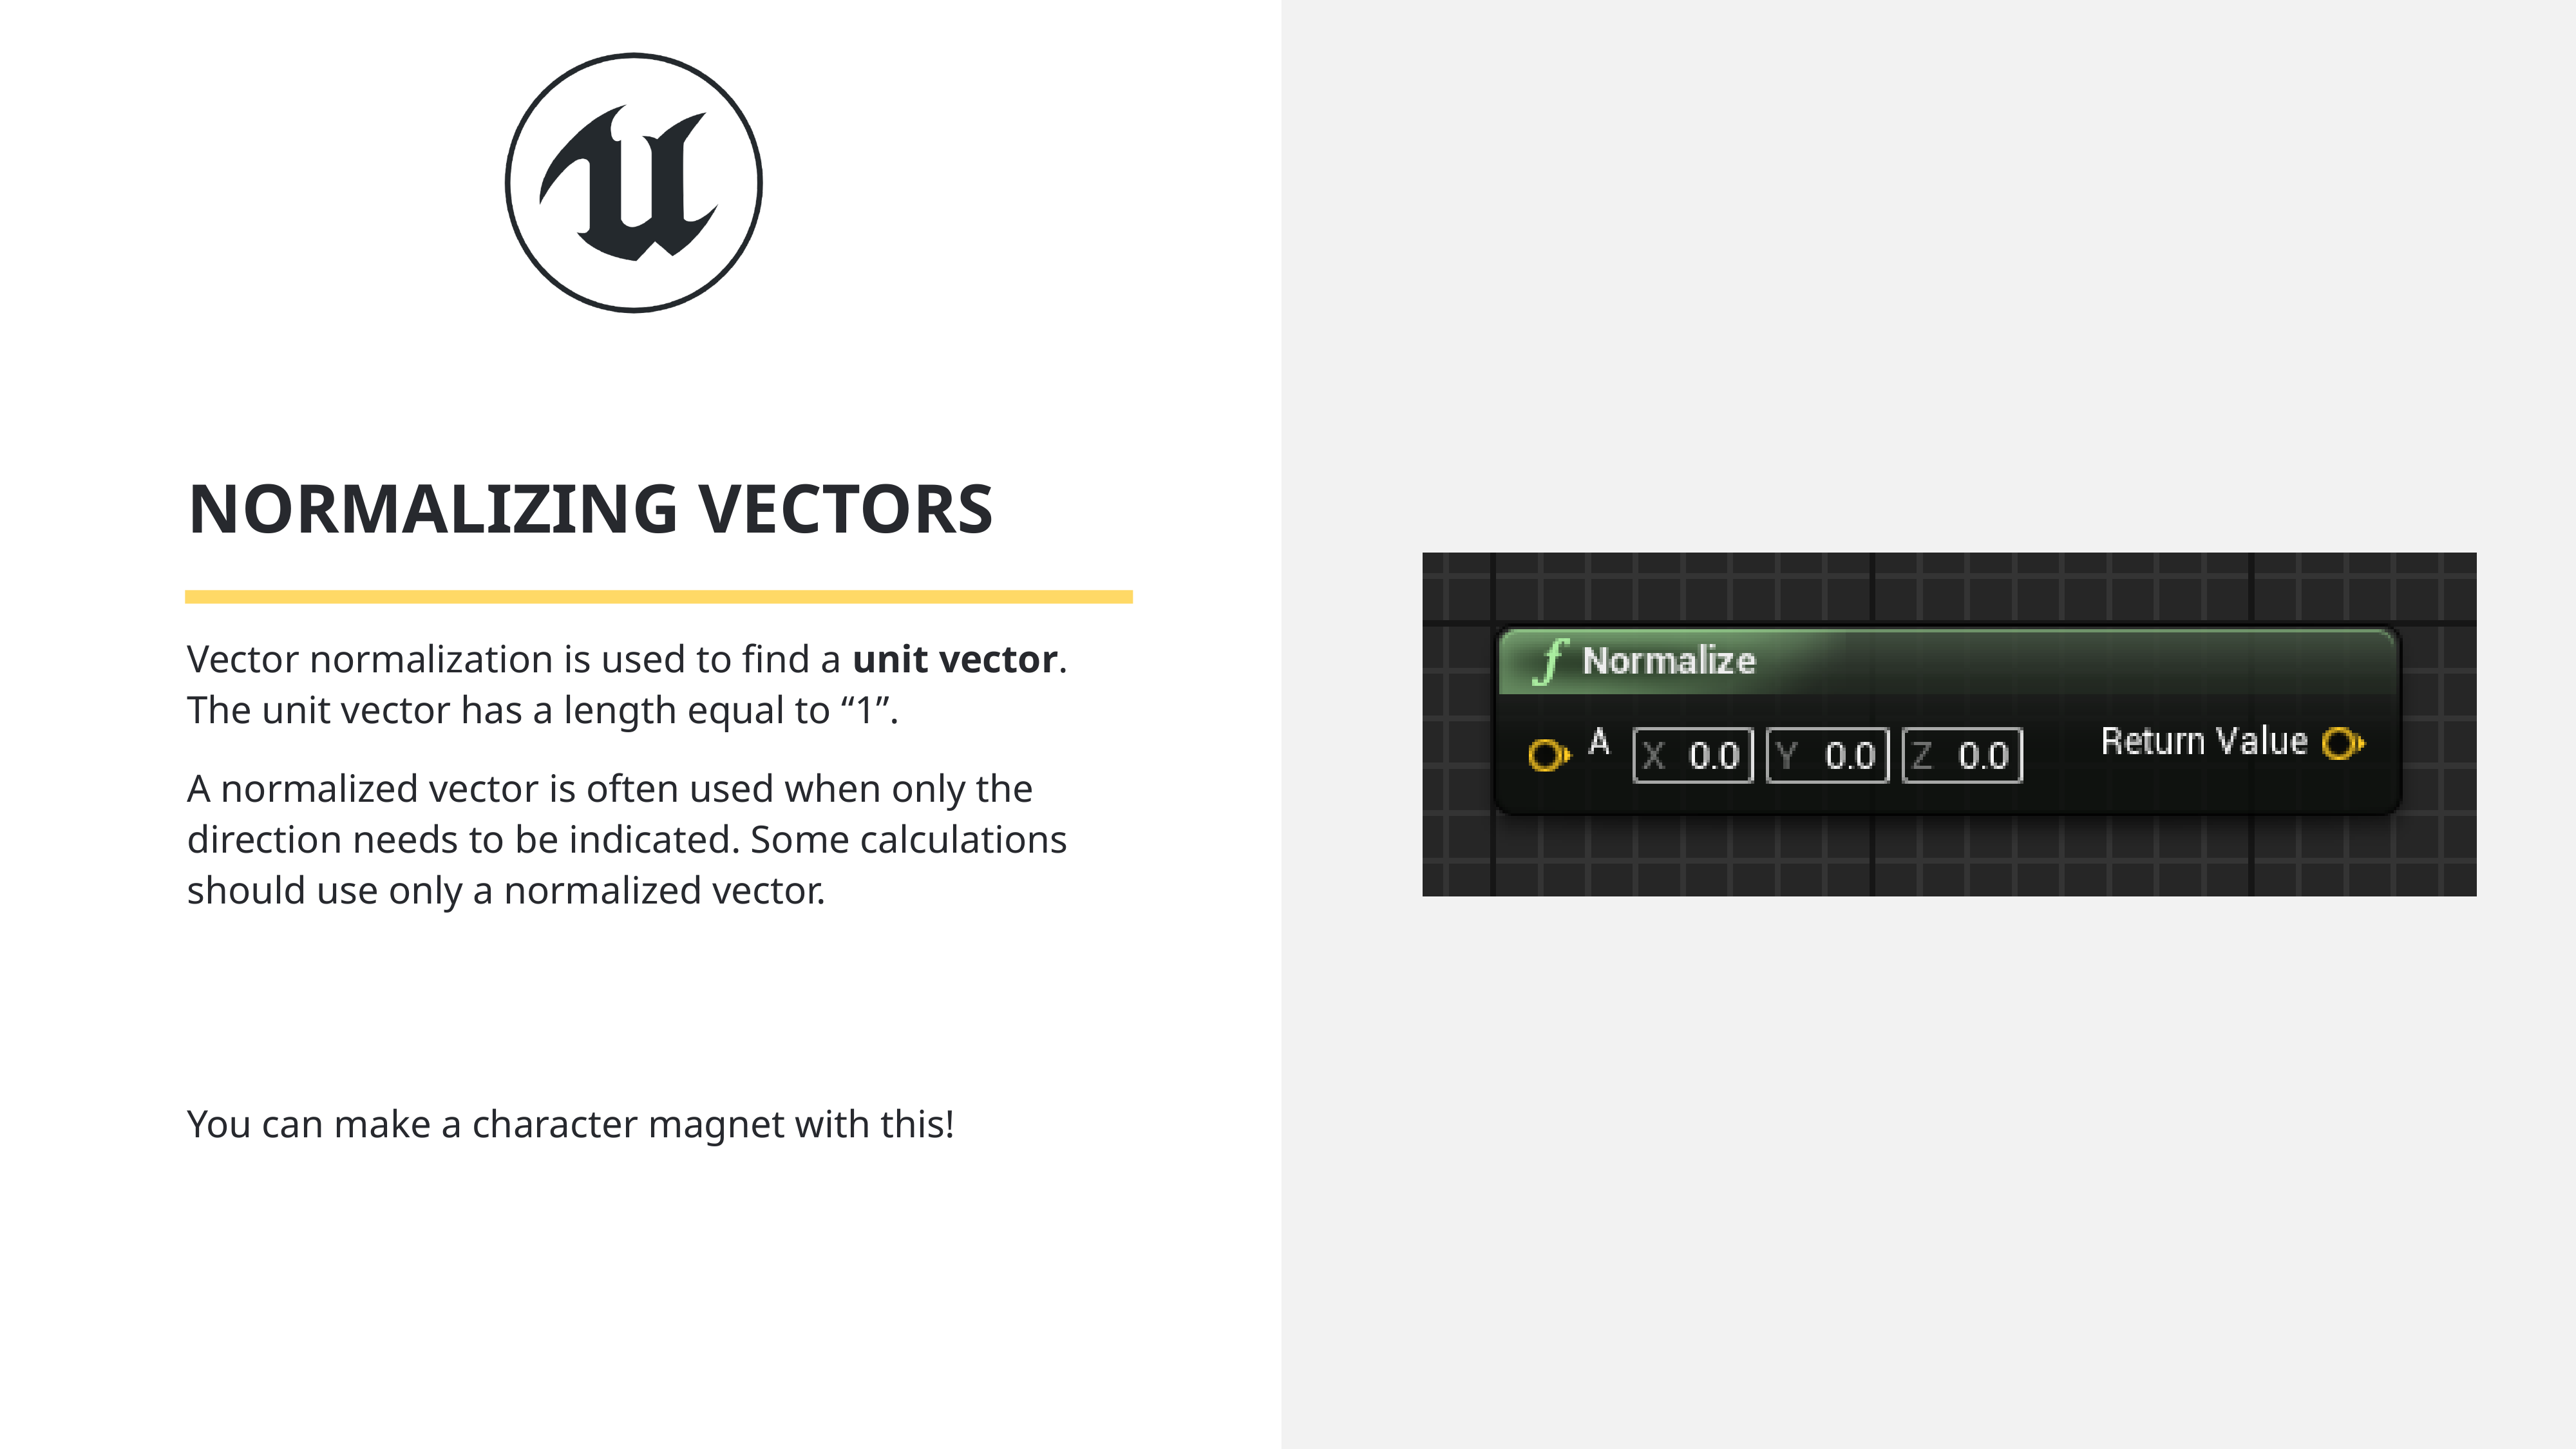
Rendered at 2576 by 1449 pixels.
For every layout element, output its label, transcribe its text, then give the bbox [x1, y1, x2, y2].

title NORMALIZING VECTORS [177, 97, 1133, 558]
list Vector normalization is used to find a unit vector. The unit vector has a length equal to “1”. A normalized vector is often used when only the direction needs to be indicated. Some calculations should use only a normalized vector. You can make a character magnet with this! [177, 628, 1133, 1449]
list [1423, 553, 2477, 896]
picture [495, 43, 773, 97]
